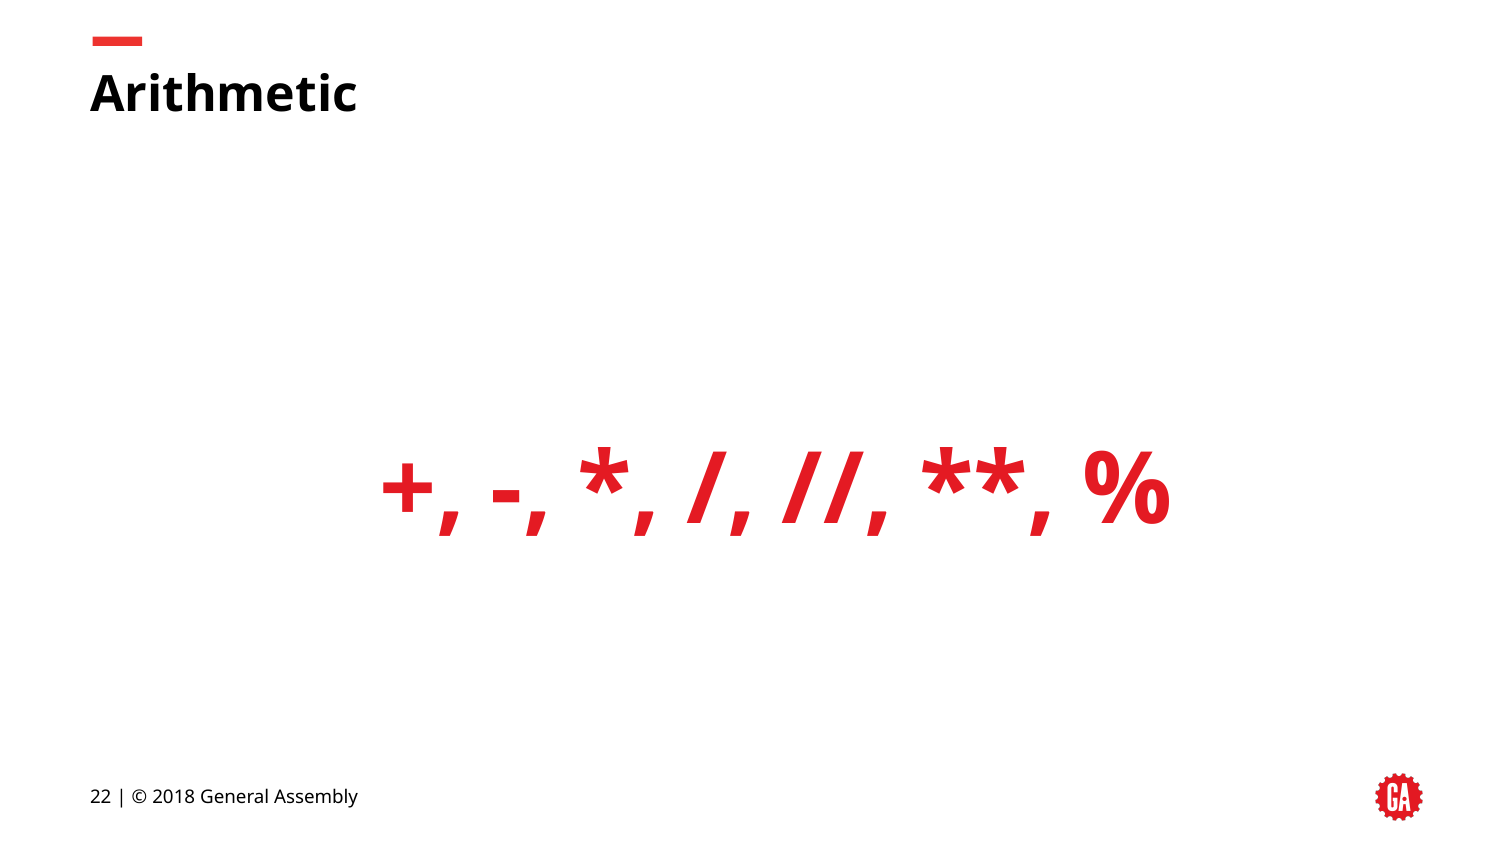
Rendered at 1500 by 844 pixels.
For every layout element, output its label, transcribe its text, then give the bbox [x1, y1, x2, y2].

list +, -, *, /, //, **, % [54, 205, 1424, 745]
slide_number ‹#› | © 2018 General Assembly [75, 764, 545, 830]
title Arithmetic [75, 46, 1473, 140]
picture [1373, 771, 1425, 823]
